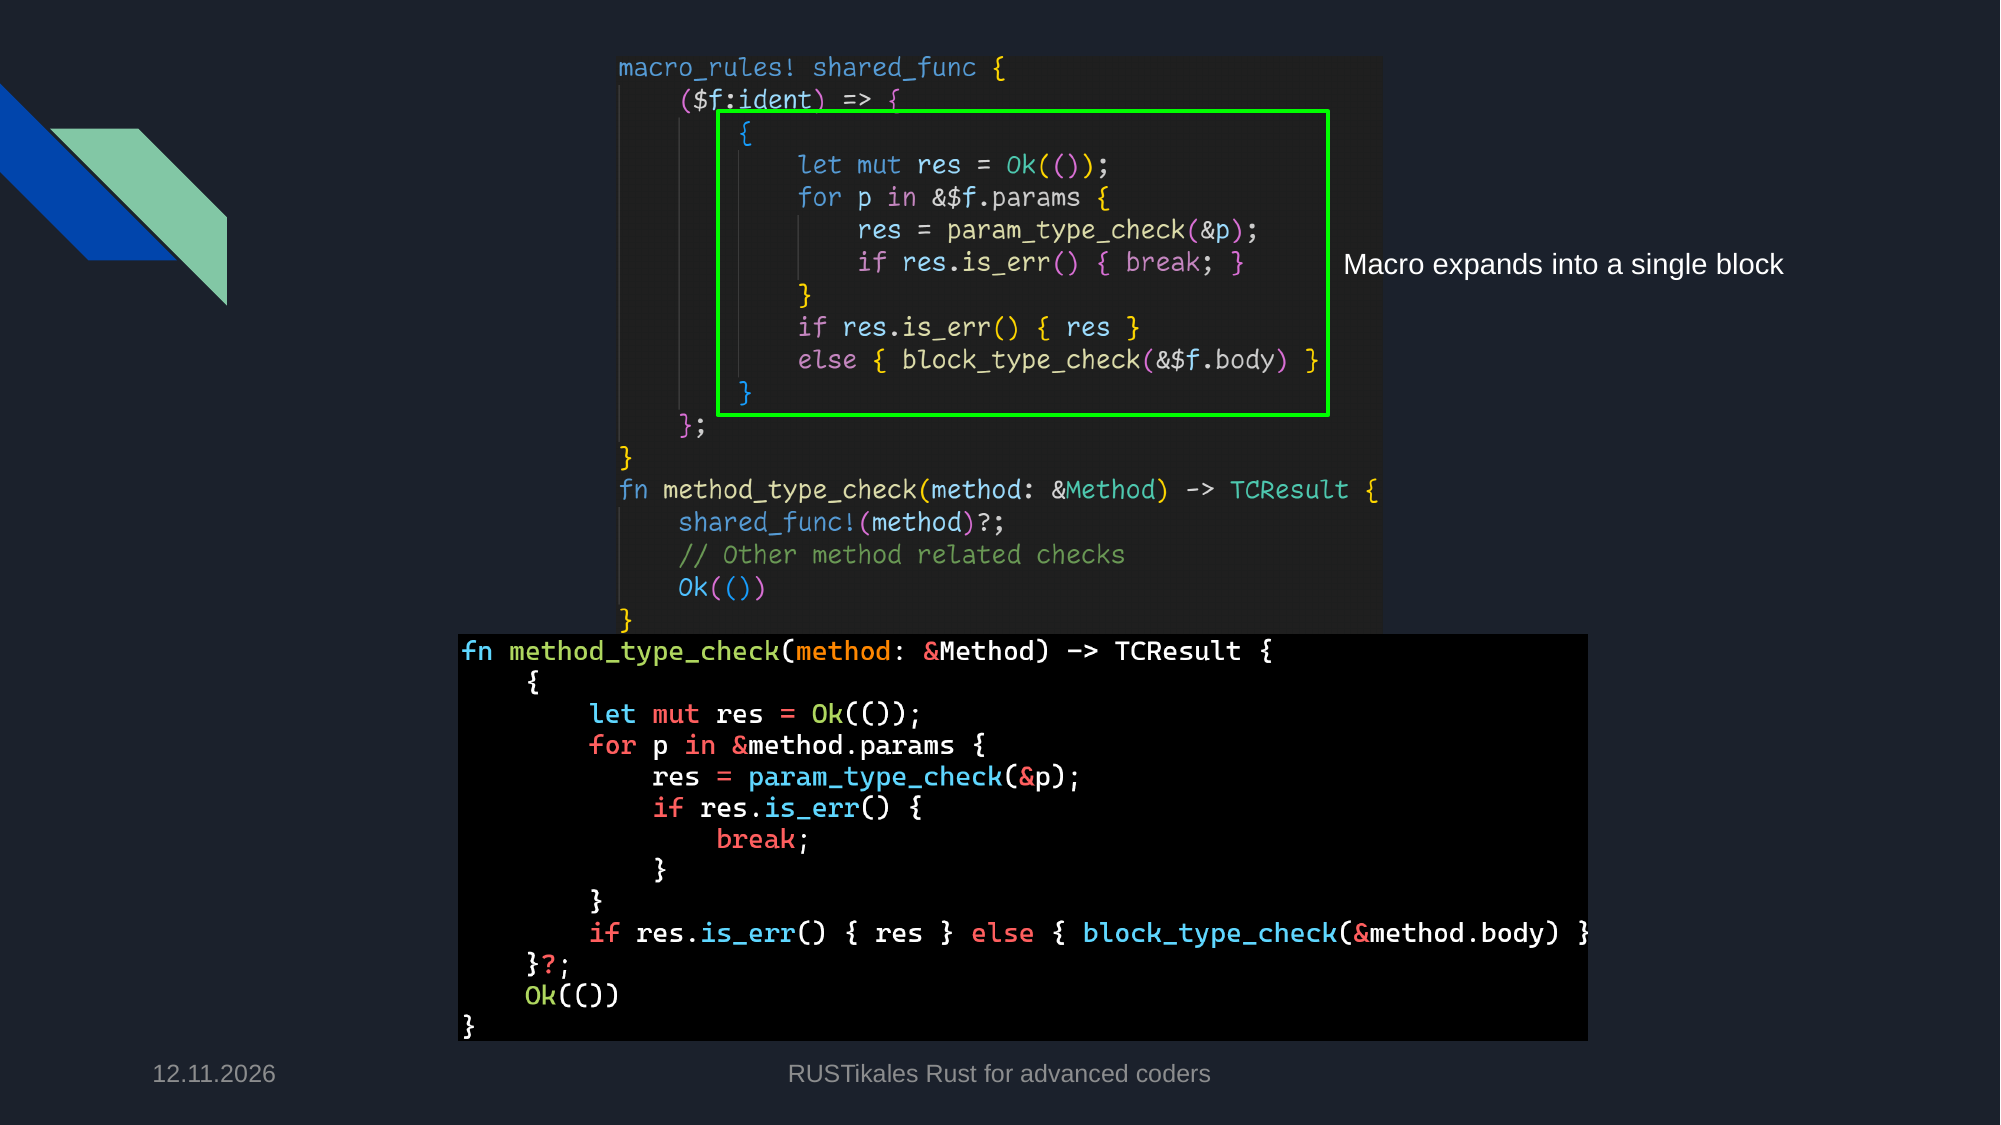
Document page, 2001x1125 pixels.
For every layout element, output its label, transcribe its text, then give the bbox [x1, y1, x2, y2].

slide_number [137, 1042, 588, 1103]
picture [458, 56, 1588, 1042]
footer RUSTikales Rust for advanced coders [662, 1049, 1338, 1103]
text_box Macro expands into a single block [1388, 237, 1801, 288]
